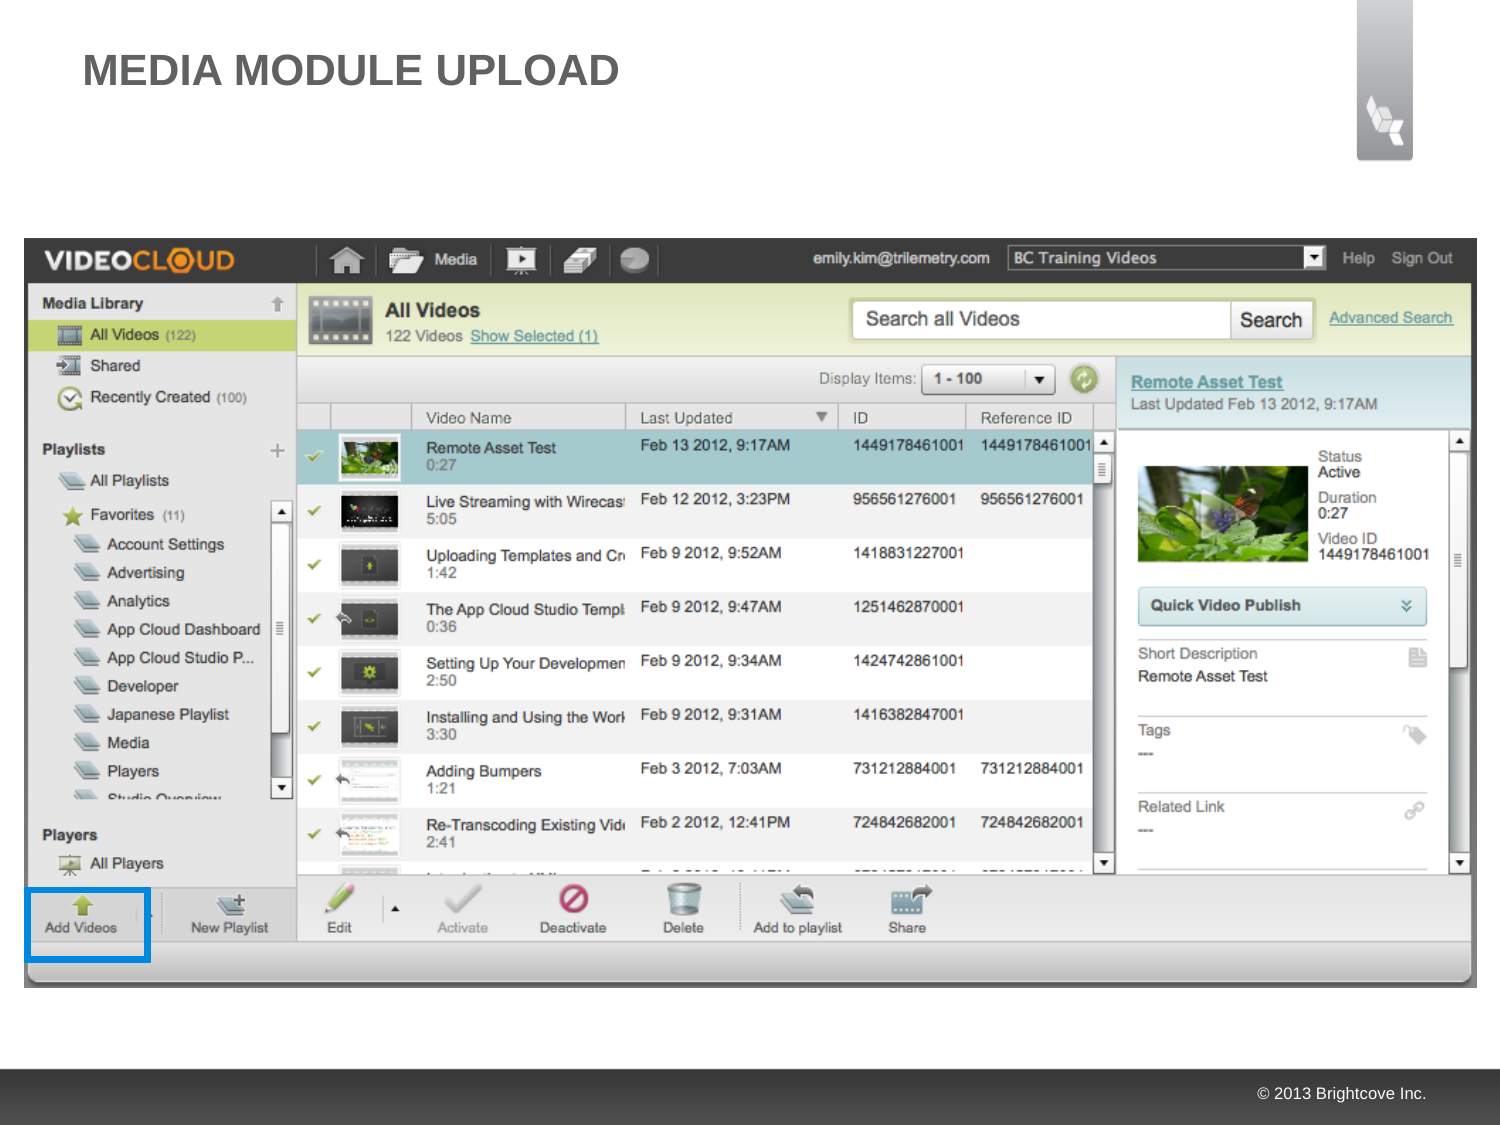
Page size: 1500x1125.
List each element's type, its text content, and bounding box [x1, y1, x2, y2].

picture [0, 0, 1500, 1125]
title Media Module Upload [66, 34, 1322, 203]
